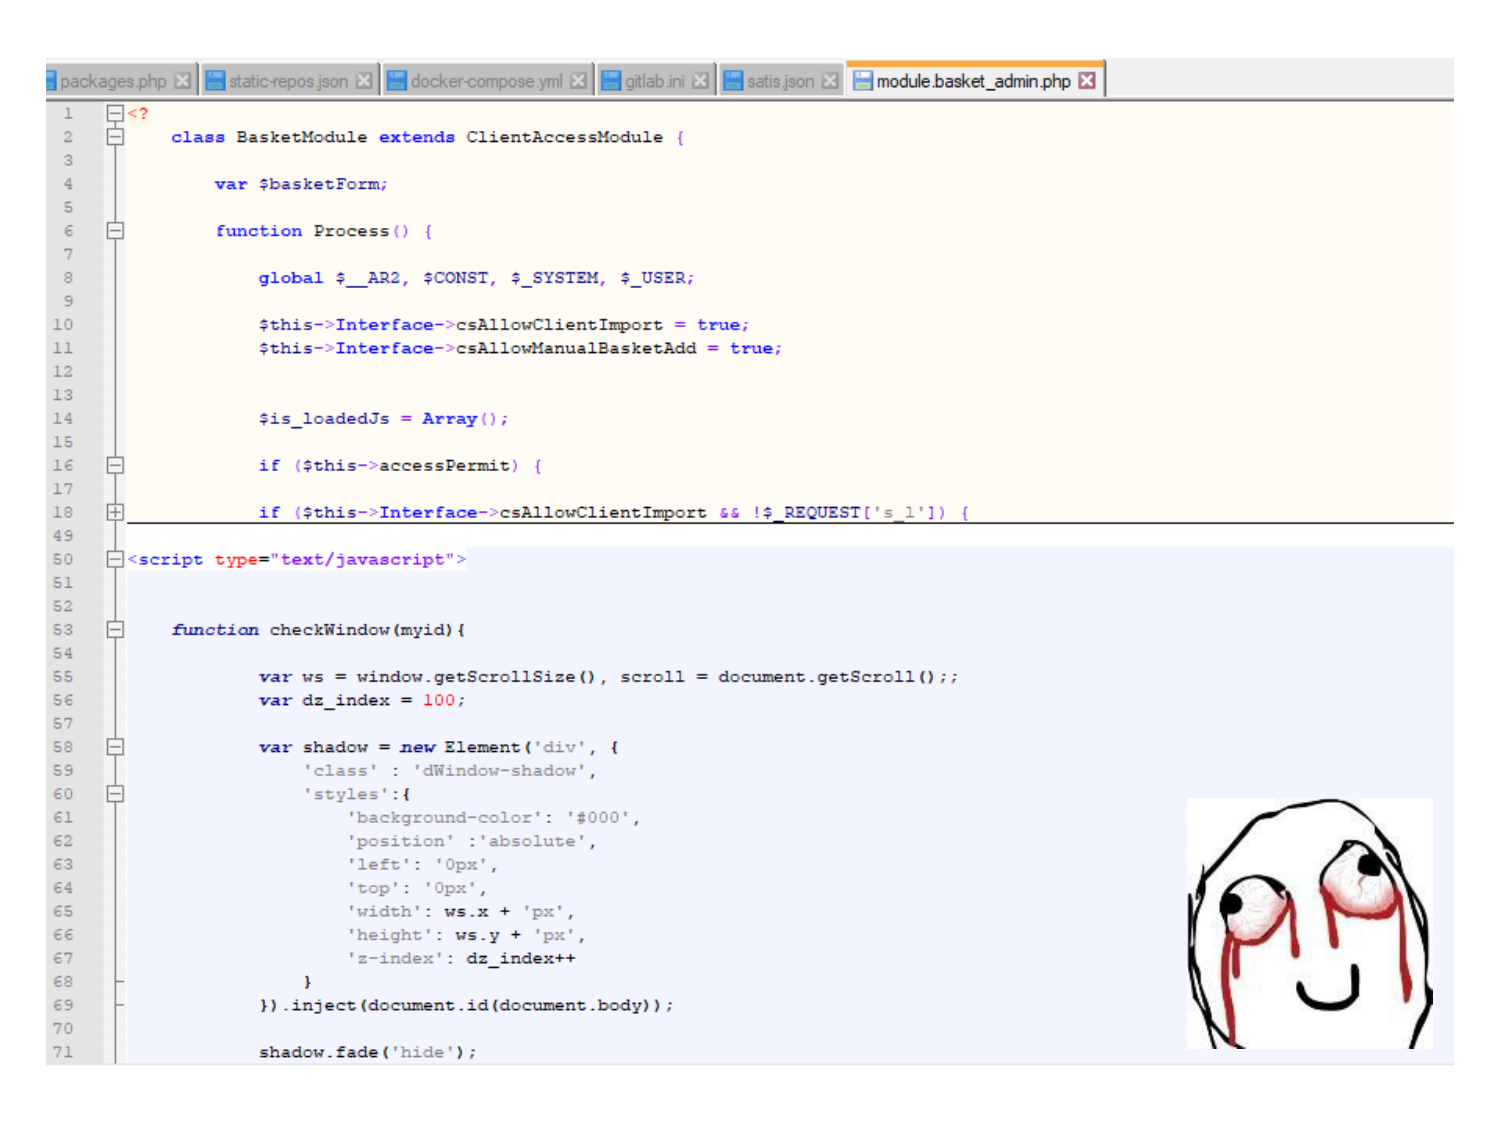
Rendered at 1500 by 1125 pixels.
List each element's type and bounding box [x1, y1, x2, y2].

picture [46, 58, 1454, 1067]
